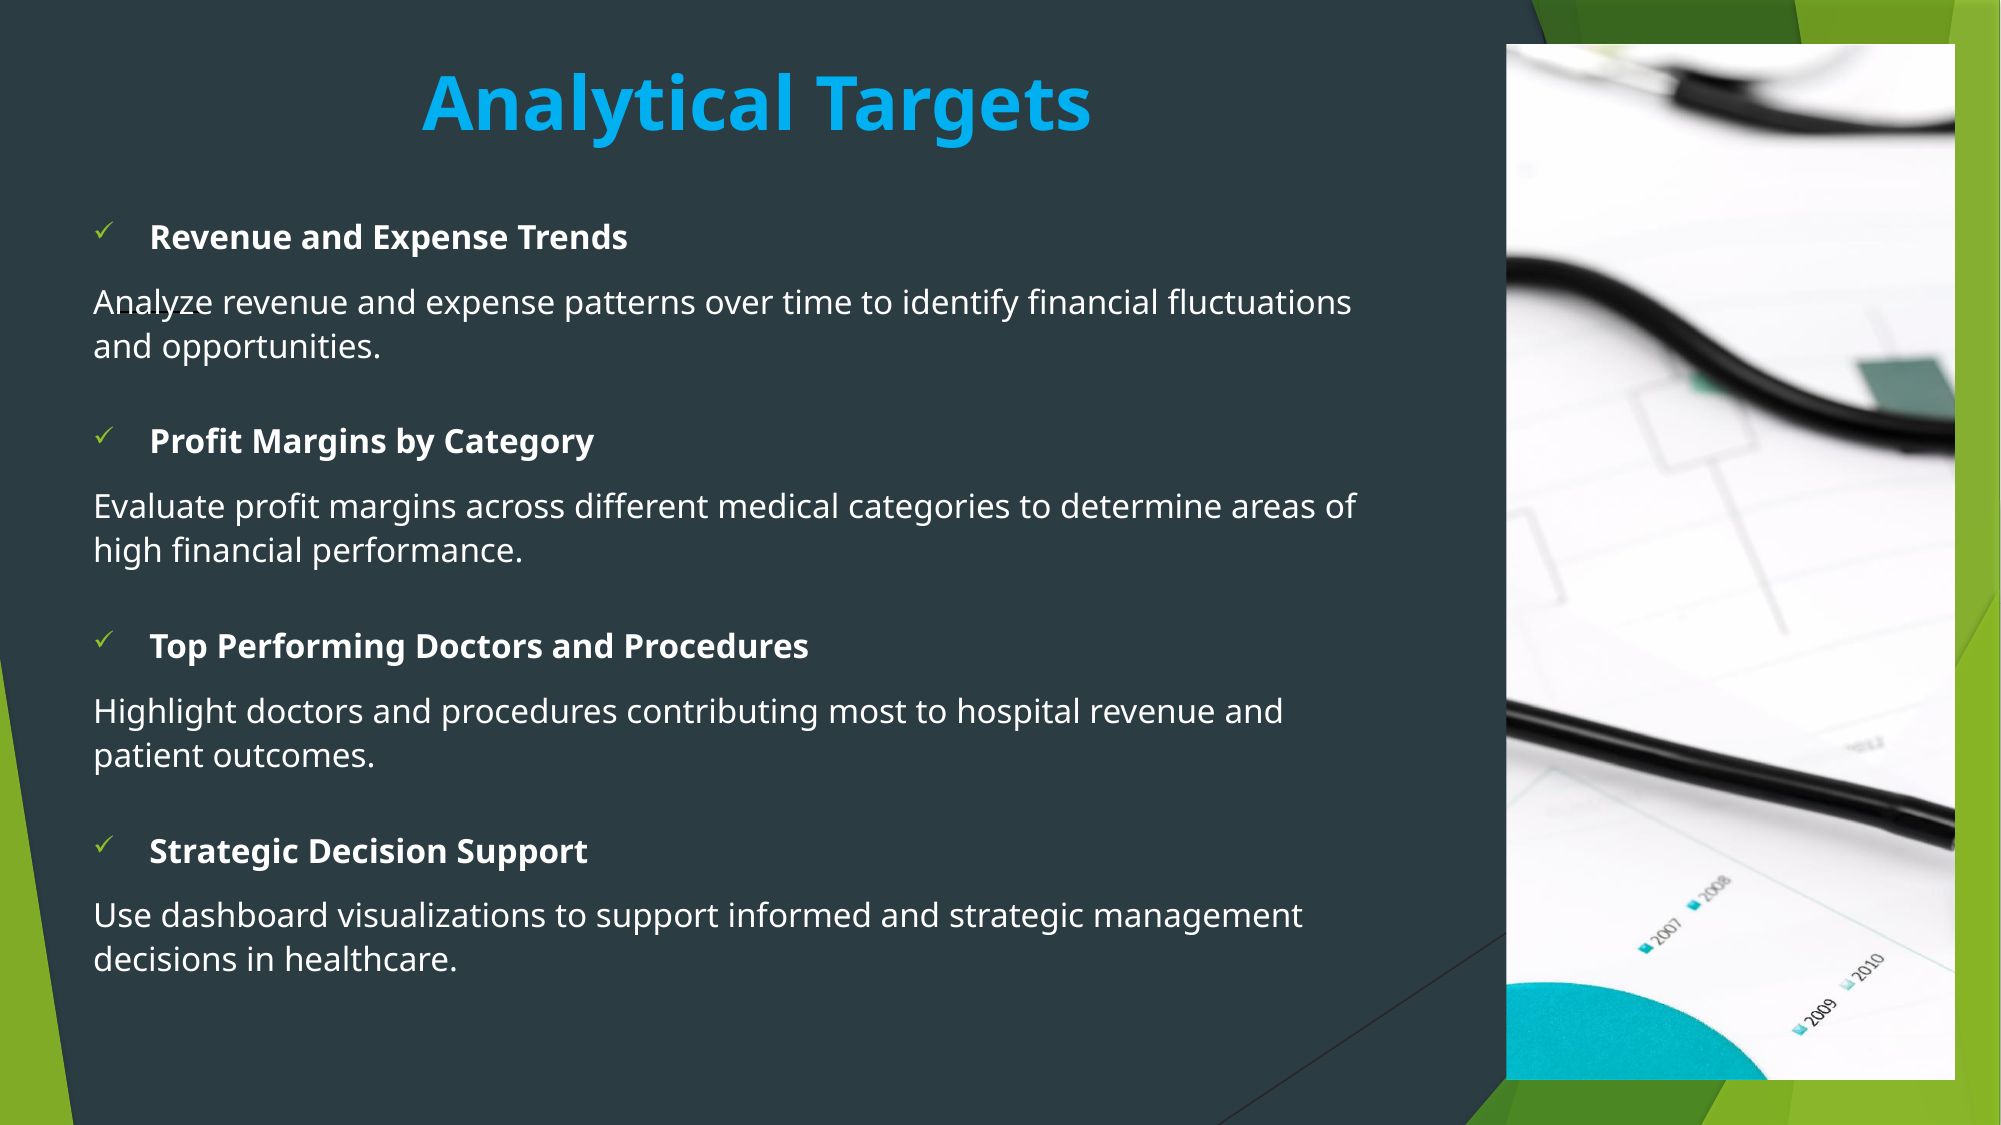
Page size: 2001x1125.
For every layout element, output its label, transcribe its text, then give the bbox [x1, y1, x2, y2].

title Analytical Targets [99, 28, 1416, 154]
list Revenue and Expense Trends Analyze revenue and expense patterns over time to identify financial fluctuations and opportunities. Profit Margins by Category Evaluate profit margins across different medical categories to determine areas of high financial performance. Top Performing Doctors and Procedures Highlight doctors and procedures contributing most to hospital revenue and patient outcomes. Strategic Decision Support Use dashboard visualizations to support informed and strategic management decisions in healthcare. [78, 204, 1416, 1061]
picture [1505, 43, 1956, 1080]
